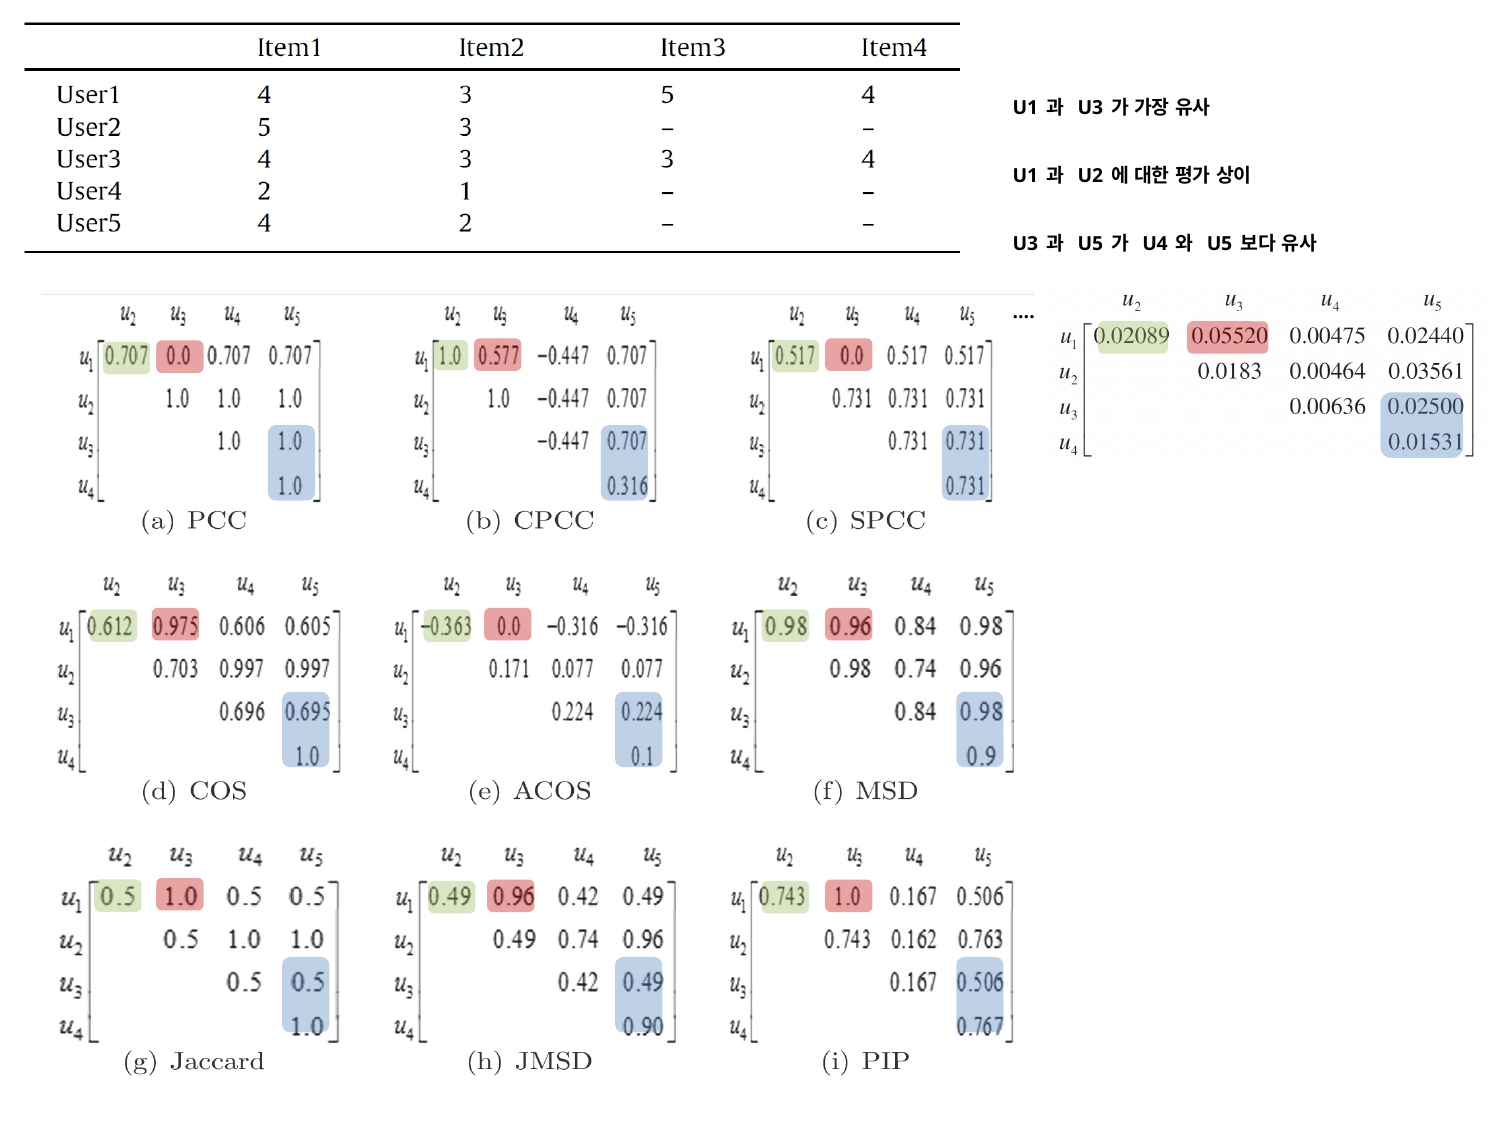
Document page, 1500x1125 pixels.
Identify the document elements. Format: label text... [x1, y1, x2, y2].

text_box U1과 U3가 가장 유사 U1과 U2에 대한 평가 상이 U3과 U5가 U4와 U5보다 유사 …. [998, 42, 1492, 295]
picture [1045, 278, 1493, 467]
picture [17, 6, 988, 268]
picture [40, 290, 1034, 1088]
